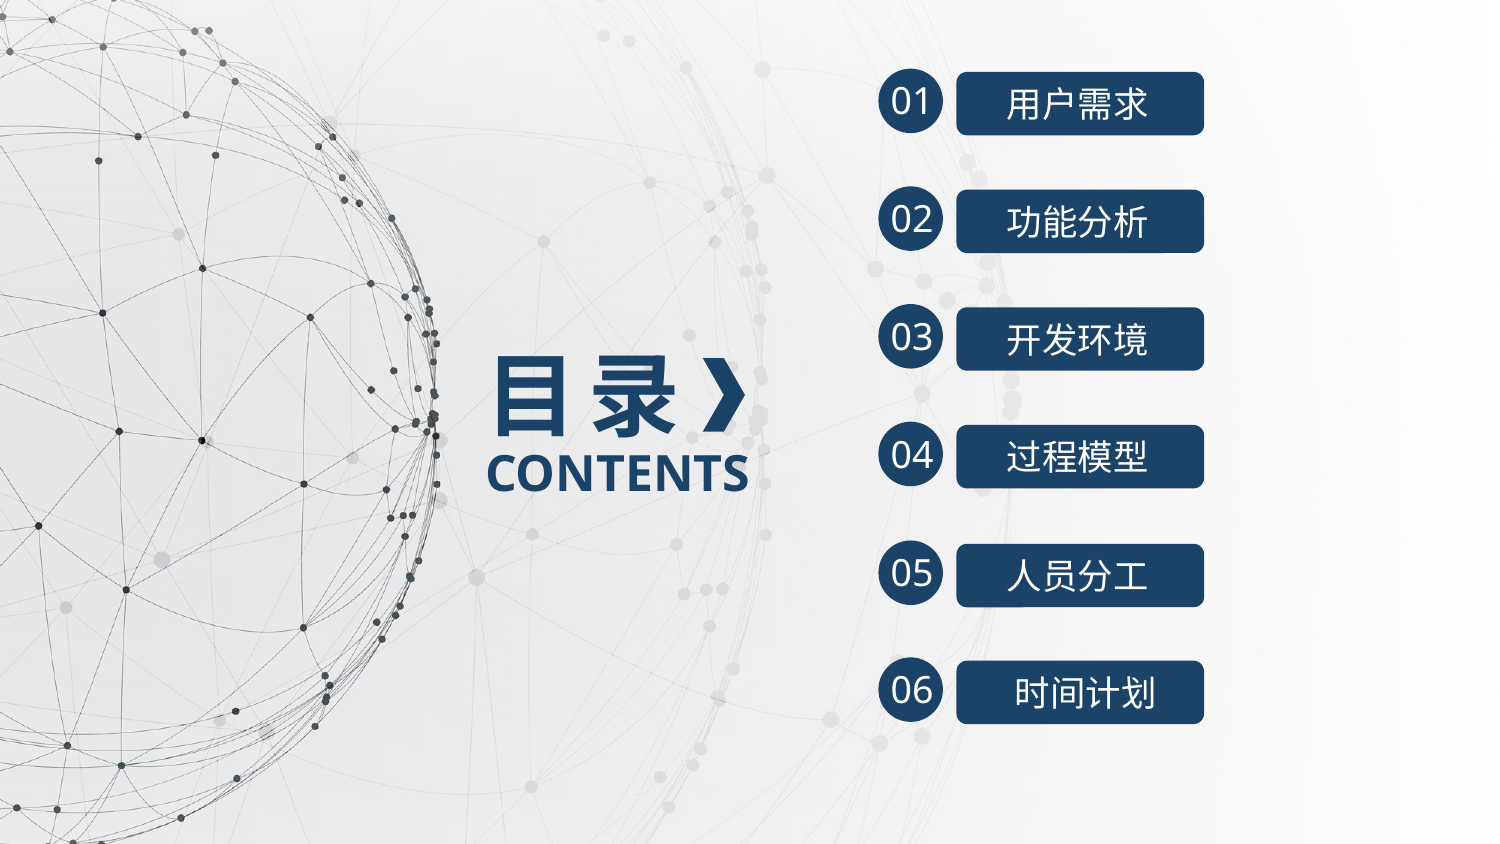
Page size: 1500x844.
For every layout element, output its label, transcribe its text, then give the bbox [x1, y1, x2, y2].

text_box 目 录 [470, 330, 823, 455]
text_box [872, 540, 952, 605]
text_box 功能分析 [956, 189, 1205, 254]
text_box 人员分工 [956, 543, 1205, 608]
text_box 用户需求 [956, 71, 1205, 136]
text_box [872, 303, 952, 369]
text_box CONTENTS [470, 433, 817, 509]
text_box 时间计划 [956, 660, 1205, 725]
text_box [872, 421, 1205, 489]
text_box [701, 357, 747, 433]
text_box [872, 186, 952, 251]
text_box 开发环境 [956, 307, 1205, 371]
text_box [872, 68, 952, 134]
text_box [872, 657, 952, 722]
picture [0, 0, 1500, 844]
